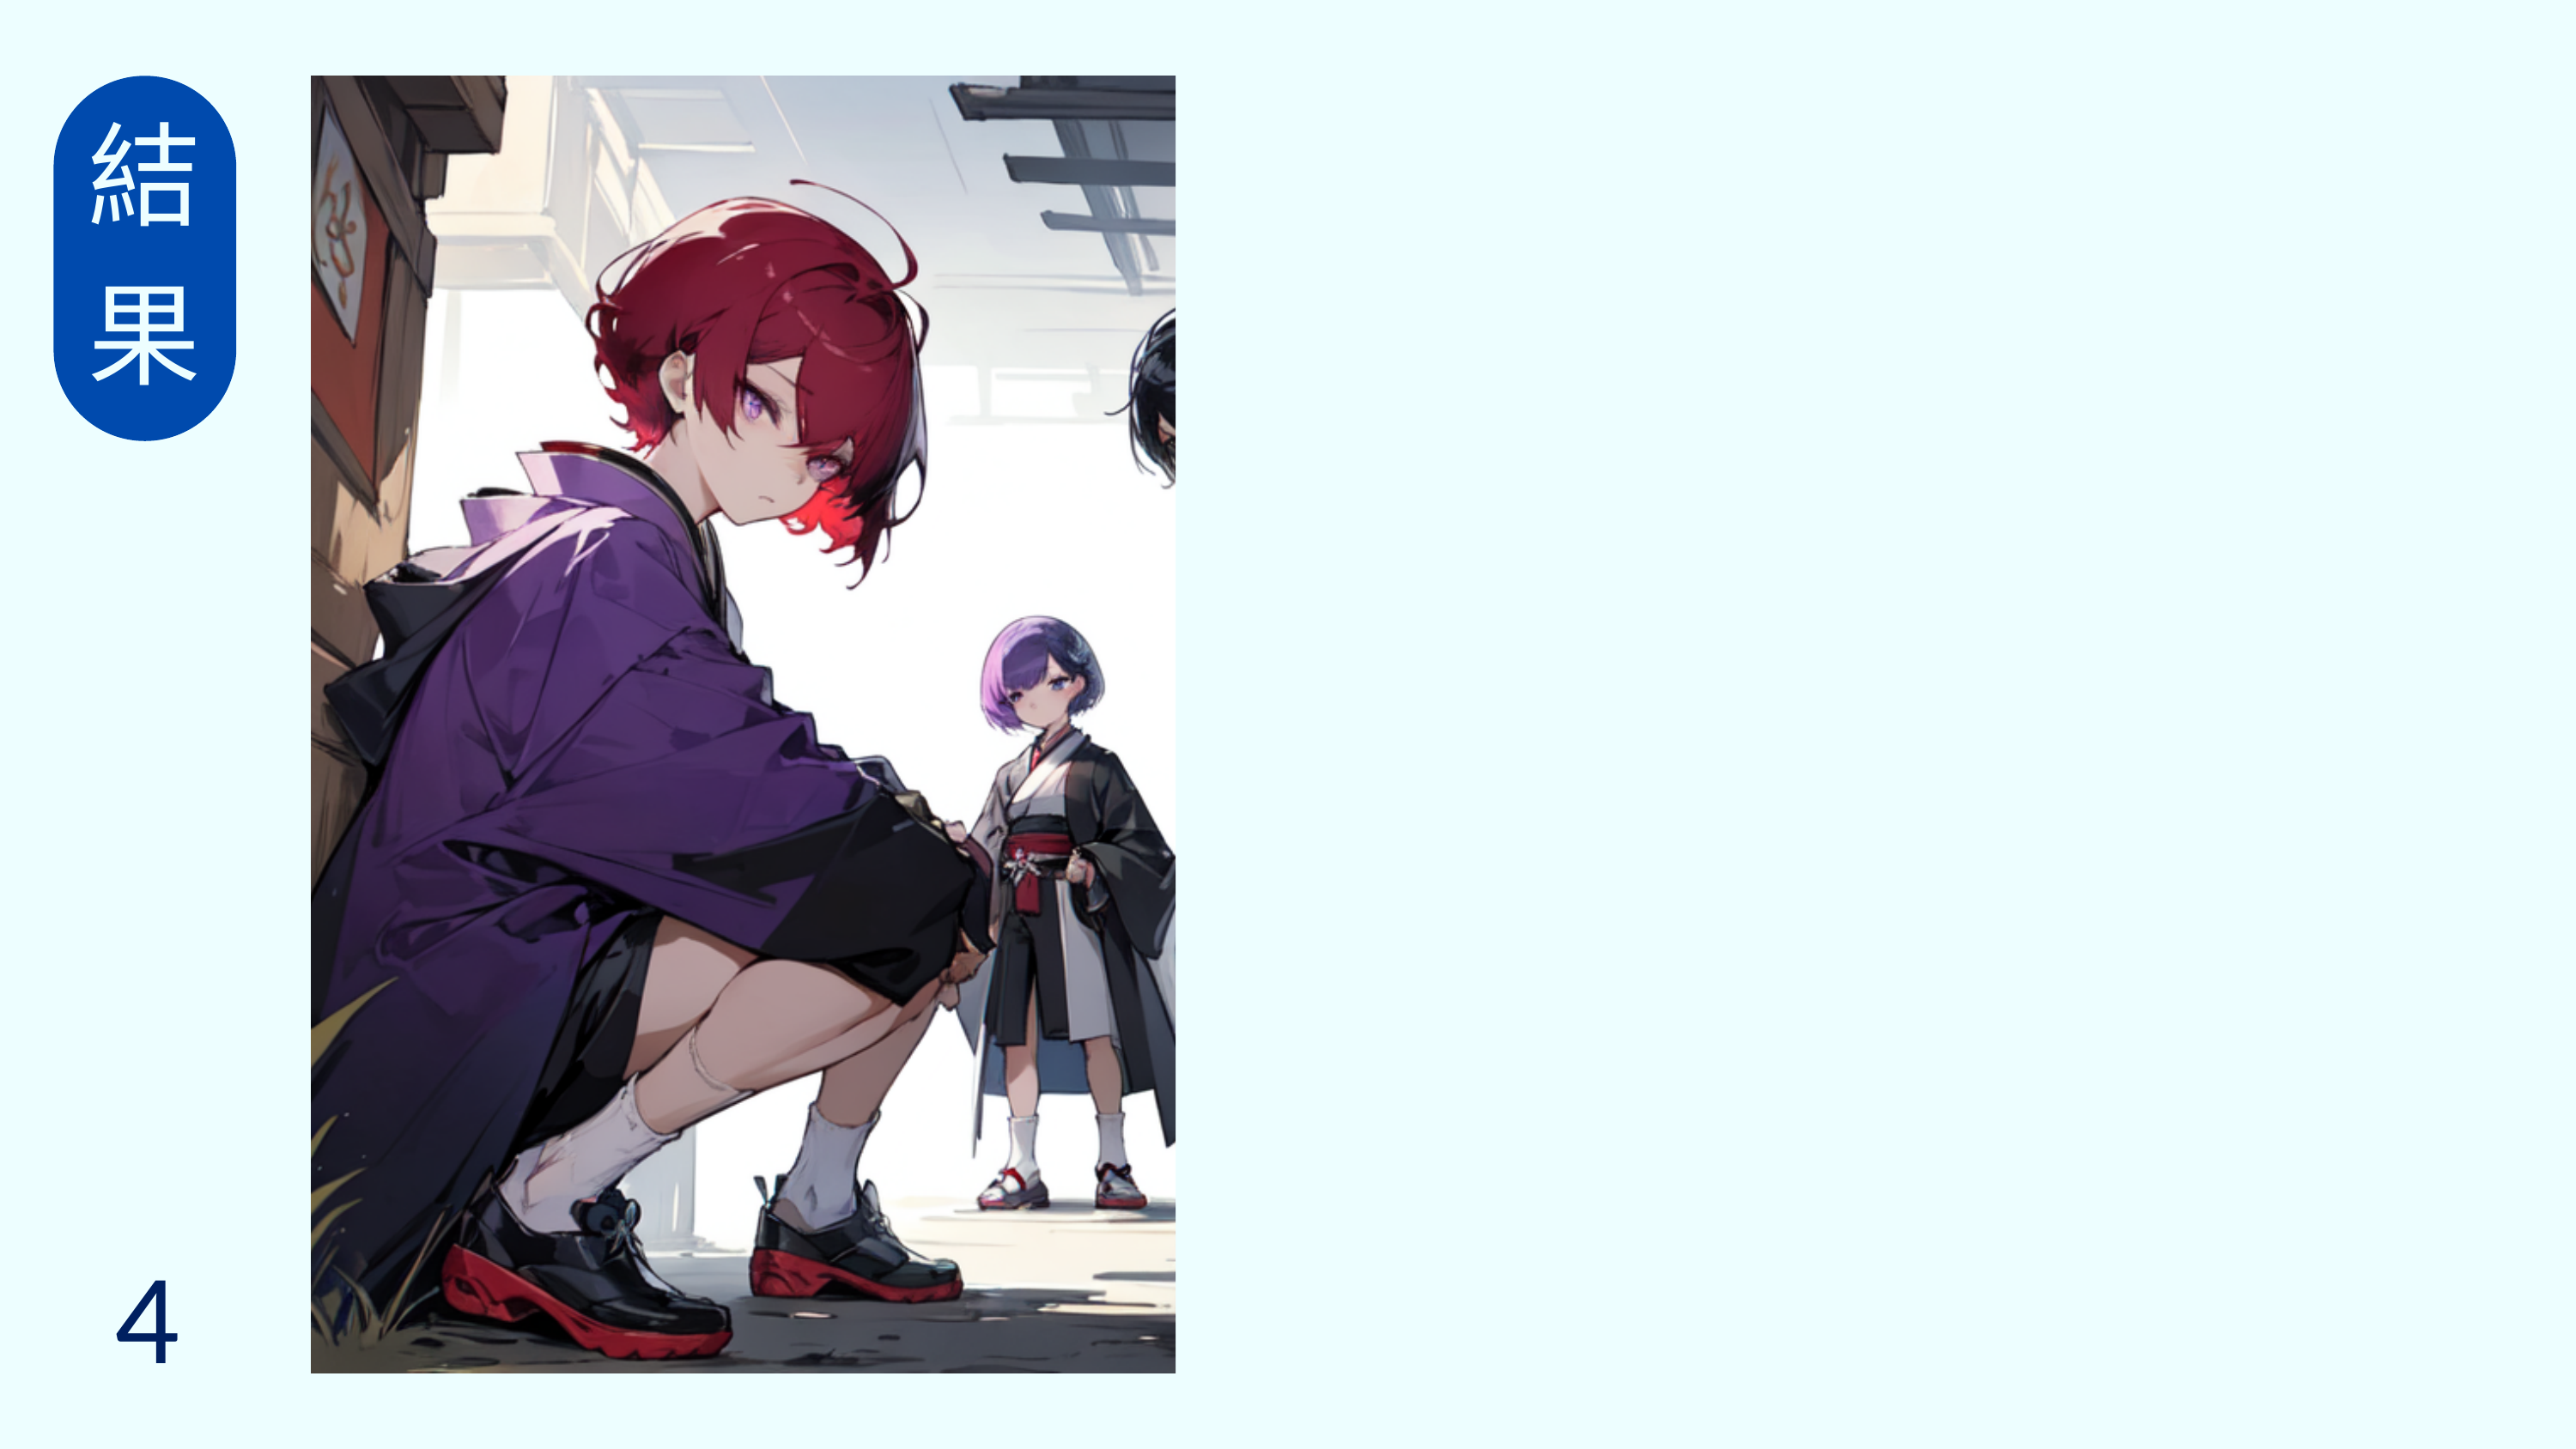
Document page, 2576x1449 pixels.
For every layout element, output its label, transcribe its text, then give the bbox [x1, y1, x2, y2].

text_box 4 [101, 1228, 188, 1396]
text_box 結 果 [76, 82, 213, 166]
text_box 結 果 [76, 356, 213, 399]
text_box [0, 167, 328, 350]
text_box [310, 76, 1176, 1373]
